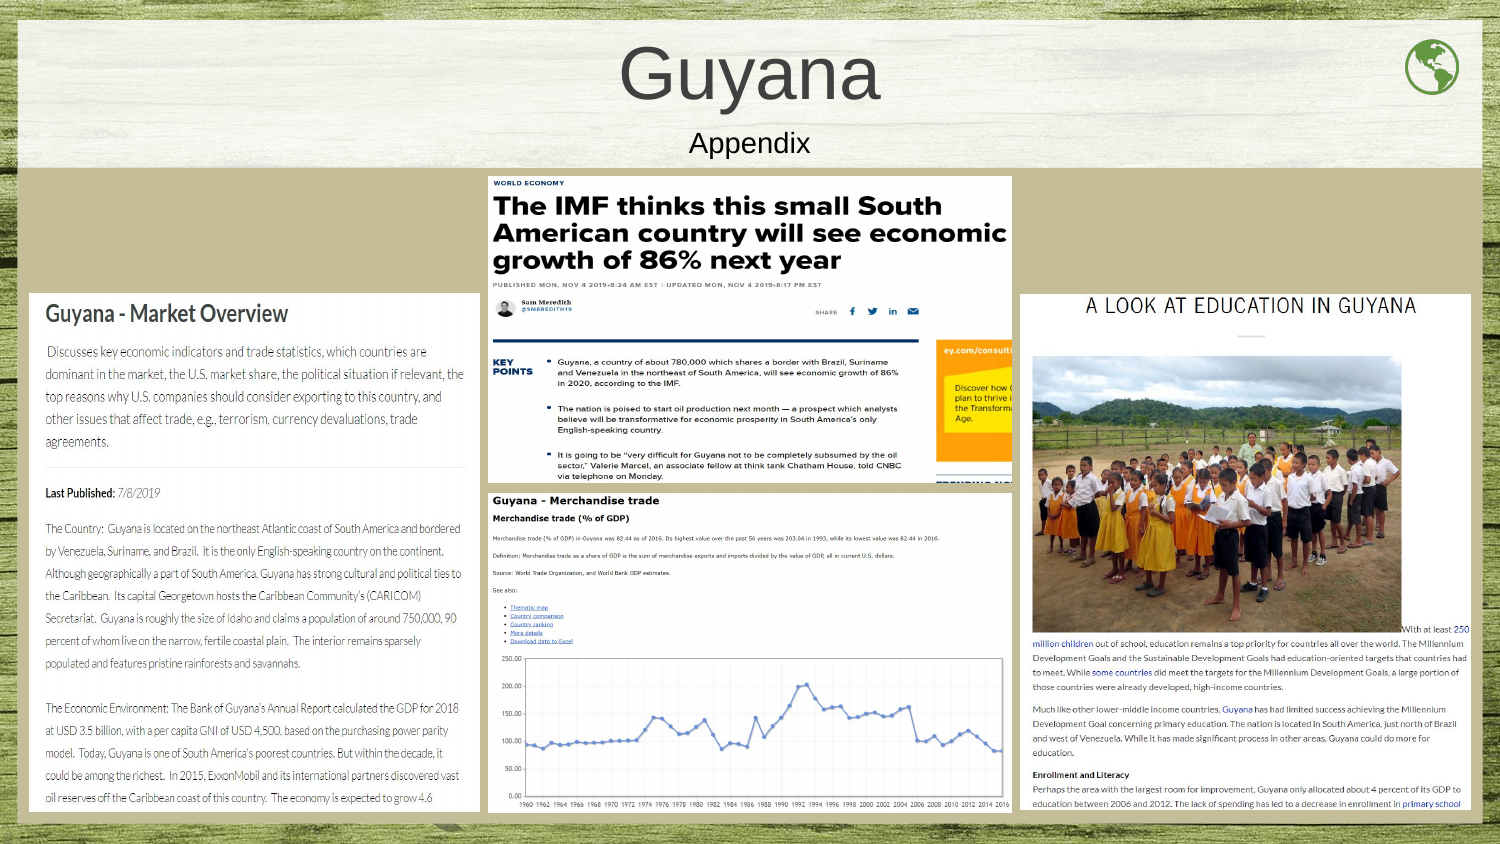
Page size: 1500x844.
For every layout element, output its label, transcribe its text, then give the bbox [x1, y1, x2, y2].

picture [0, 166, 1500, 844]
list Appendix [0, 117, 1500, 166]
picture [1020, 293, 1471, 810]
text_box [16, 166, 1484, 825]
list Guyana [0, 22, 1500, 117]
picture [488, 492, 1012, 813]
picture [29, 293, 480, 812]
picture [488, 175, 1012, 484]
picture [0, 0, 1500, 22]
picture [1398, 32, 1467, 102]
